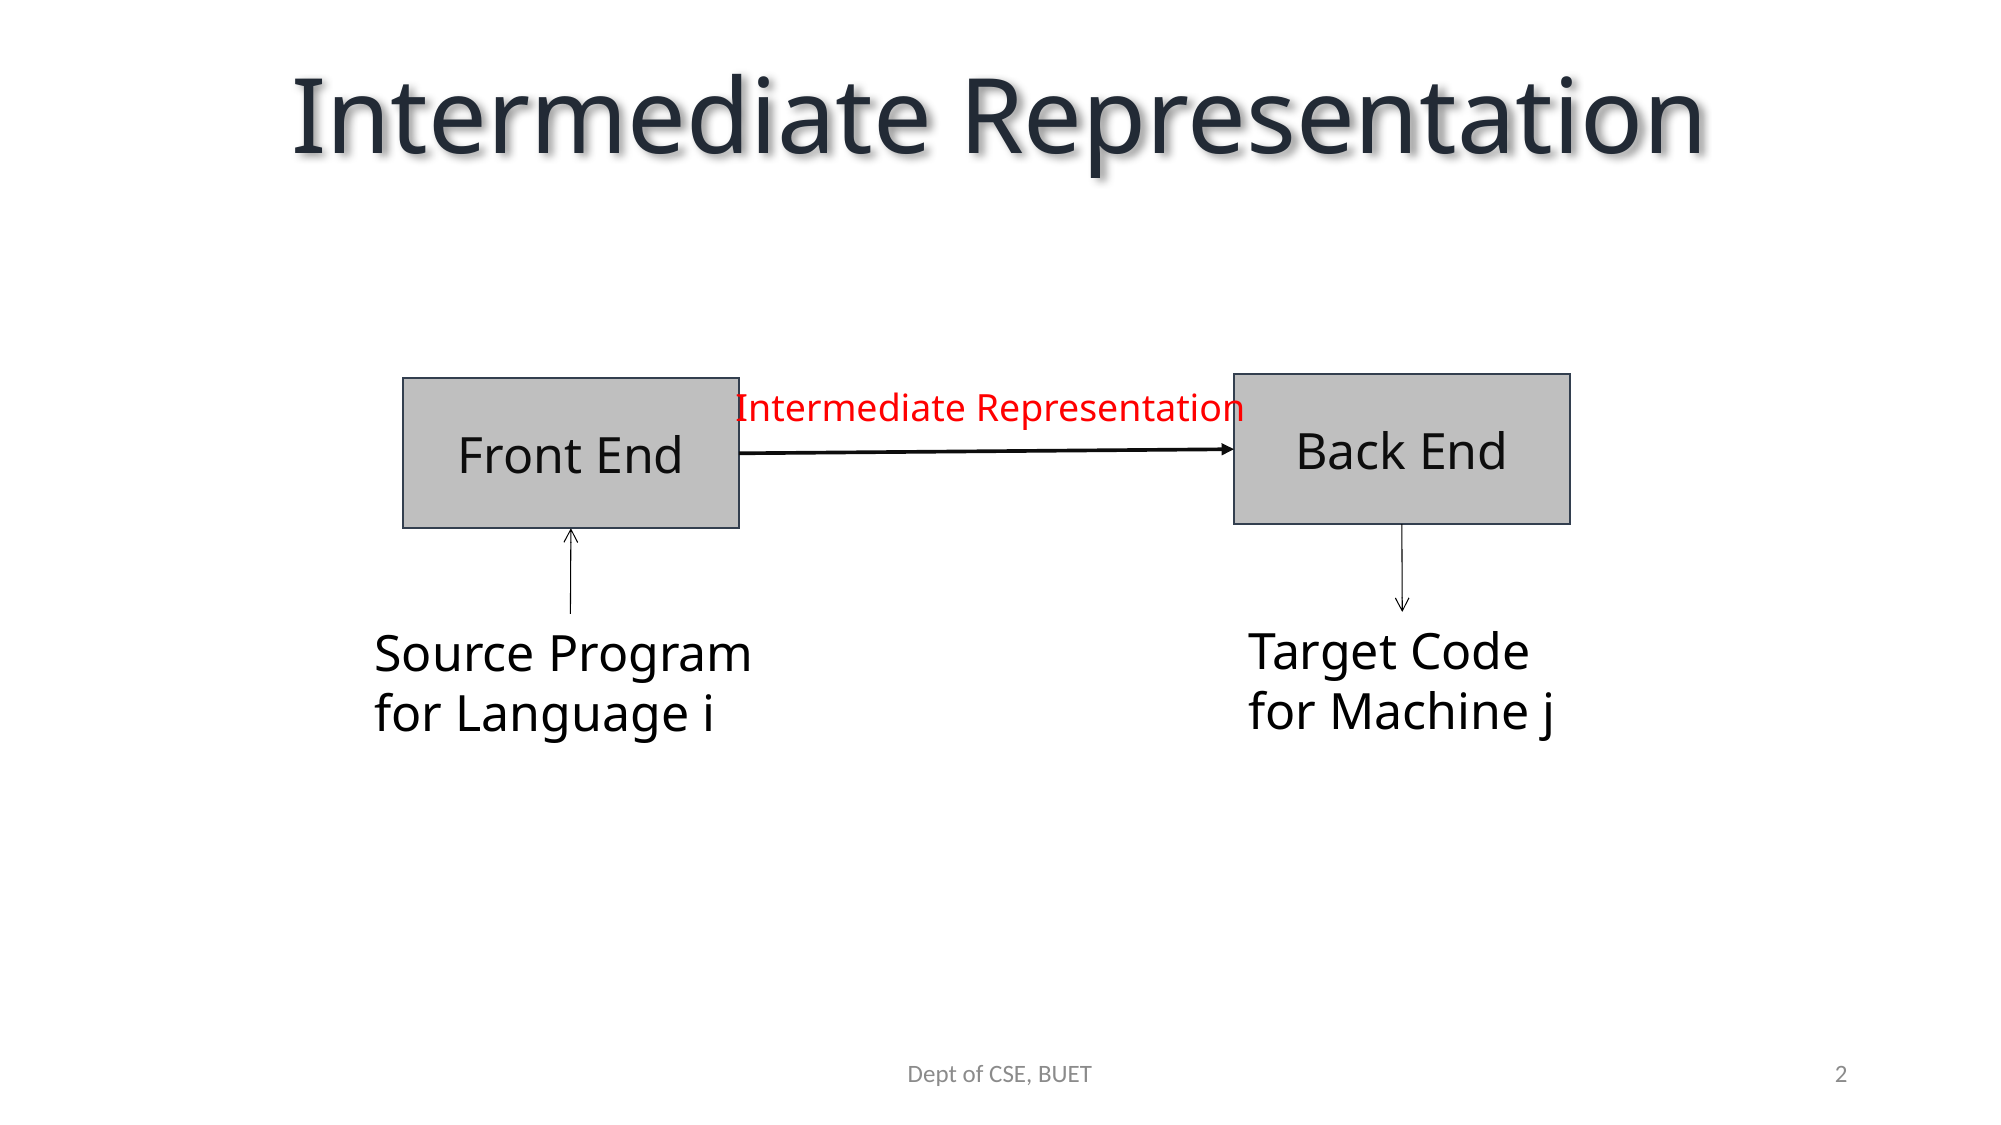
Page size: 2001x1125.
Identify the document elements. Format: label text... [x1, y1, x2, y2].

text_box Source Program for Language i [359, 613, 782, 749]
text_box Front End [402, 377, 740, 529]
text_box Intermediate Representation [720, 376, 1261, 437]
footer Dept of CSE, BUET [662, 1042, 1338, 1103]
title Intermediate Representation [137, 24, 1863, 215]
text_box Target Code for Machine j [1233, 611, 1571, 747]
text_box Back End [1233, 373, 1571, 525]
slide_number 2 [1412, 1042, 1863, 1103]
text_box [738, 449, 1234, 454]
